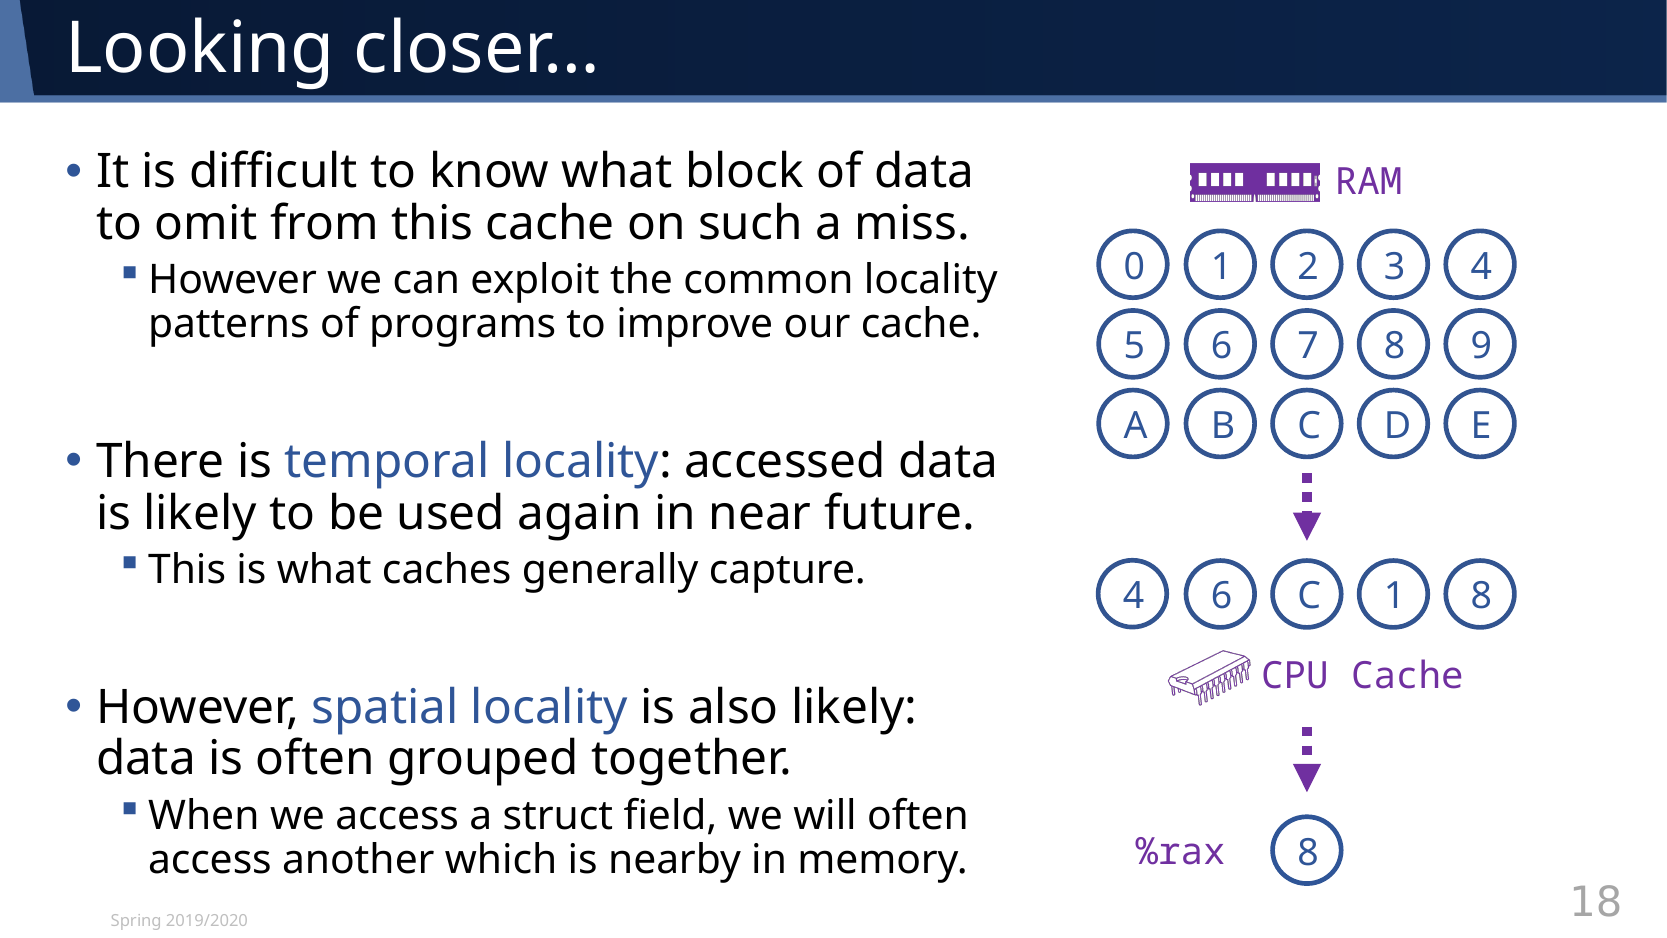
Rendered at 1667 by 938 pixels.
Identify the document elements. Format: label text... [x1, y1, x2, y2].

text_box 8 [1444, 559, 1516, 629]
text_box %rax [1120, 819, 1241, 880]
text_box RAM [1319, 149, 1417, 209]
text_box D [1358, 389, 1429, 458]
text_box 1 [1184, 229, 1256, 299]
list It is difficult to know what block of data to omit from this cache on such a miss. However we can exploit the common locality patterns of programs to improve our cache. There is temporal locality: accessed data is likely to be used again in near future. This is what caches generally capture. However, spatial locality is also likely: data is often grouped together. When we access a struct field, we will often access another which is nearby in memory. [50, 139, 1024, 928]
text_box E [1444, 389, 1516, 458]
text_box B [1184, 389, 1256, 458]
footer Spring 2019/2020 [0, 906, 360, 937]
text_box 8 [1271, 815, 1343, 885]
text_box C [1271, 559, 1343, 629]
text_box 2 [1271, 229, 1343, 299]
text_box CPU Cache [1253, 644, 1479, 704]
text_box 5 [1097, 309, 1169, 379]
text_box 1 [1358, 559, 1429, 629]
text_box C [1271, 389, 1343, 458]
text_box 0 [1097, 229, 1169, 299]
text_box 4 [1097, 559, 1168, 629]
text_box 4 [1444, 229, 1516, 299]
text_box 9 [1444, 309, 1516, 379]
text_box A [1097, 389, 1169, 458]
picture [0, 0, 1667, 938]
text_box 3 [1358, 229, 1429, 299]
title Looking closer… [50, 3, 1667, 97]
text_box 8 [1358, 309, 1429, 379]
text_box 6 [1184, 309, 1256, 379]
text_box 6 [1184, 559, 1256, 629]
text_box 7 [1271, 309, 1343, 379]
